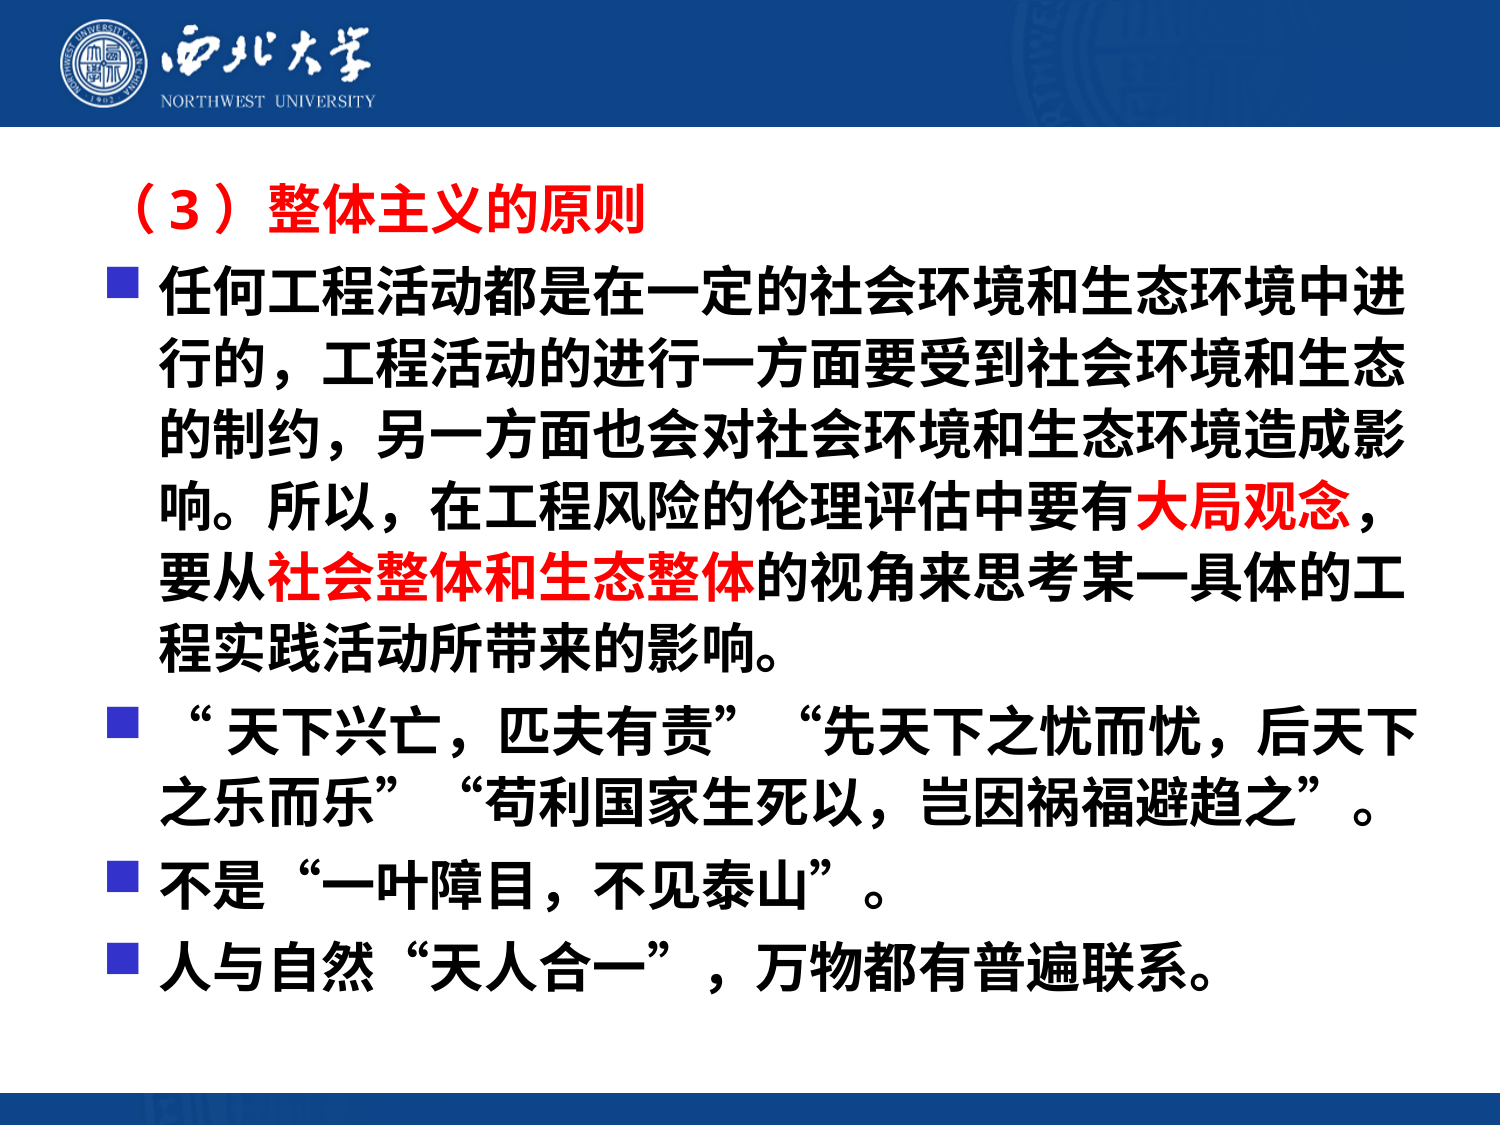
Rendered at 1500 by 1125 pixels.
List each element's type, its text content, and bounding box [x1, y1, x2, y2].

picture [0, 1093, 1500, 1125]
list （3）整体主义的原则 任何工程活动都是在一定的社会环境和生态环境中进行的，工程活动的进行一方面要受到社会环境和生态的制约，另一方面也会对社会环境和生态环境造成影响。所以，在工程风险的伦理评估中要有大局观念，要从社会整体和生态整体的视角来思考某一具体的工程实践活动所带来的影响。 “天下兴亡，匹夫有责”“先天下之忧而忧，后天下之乐而乐”“苟利国家生死以，岂因祸福避趋之”。 不是“一叶障目，不见泰山”。 人与自然“天人合一”，万物都有普遍联系。 [87, 161, 1469, 1053]
picture [0, 0, 1500, 127]
